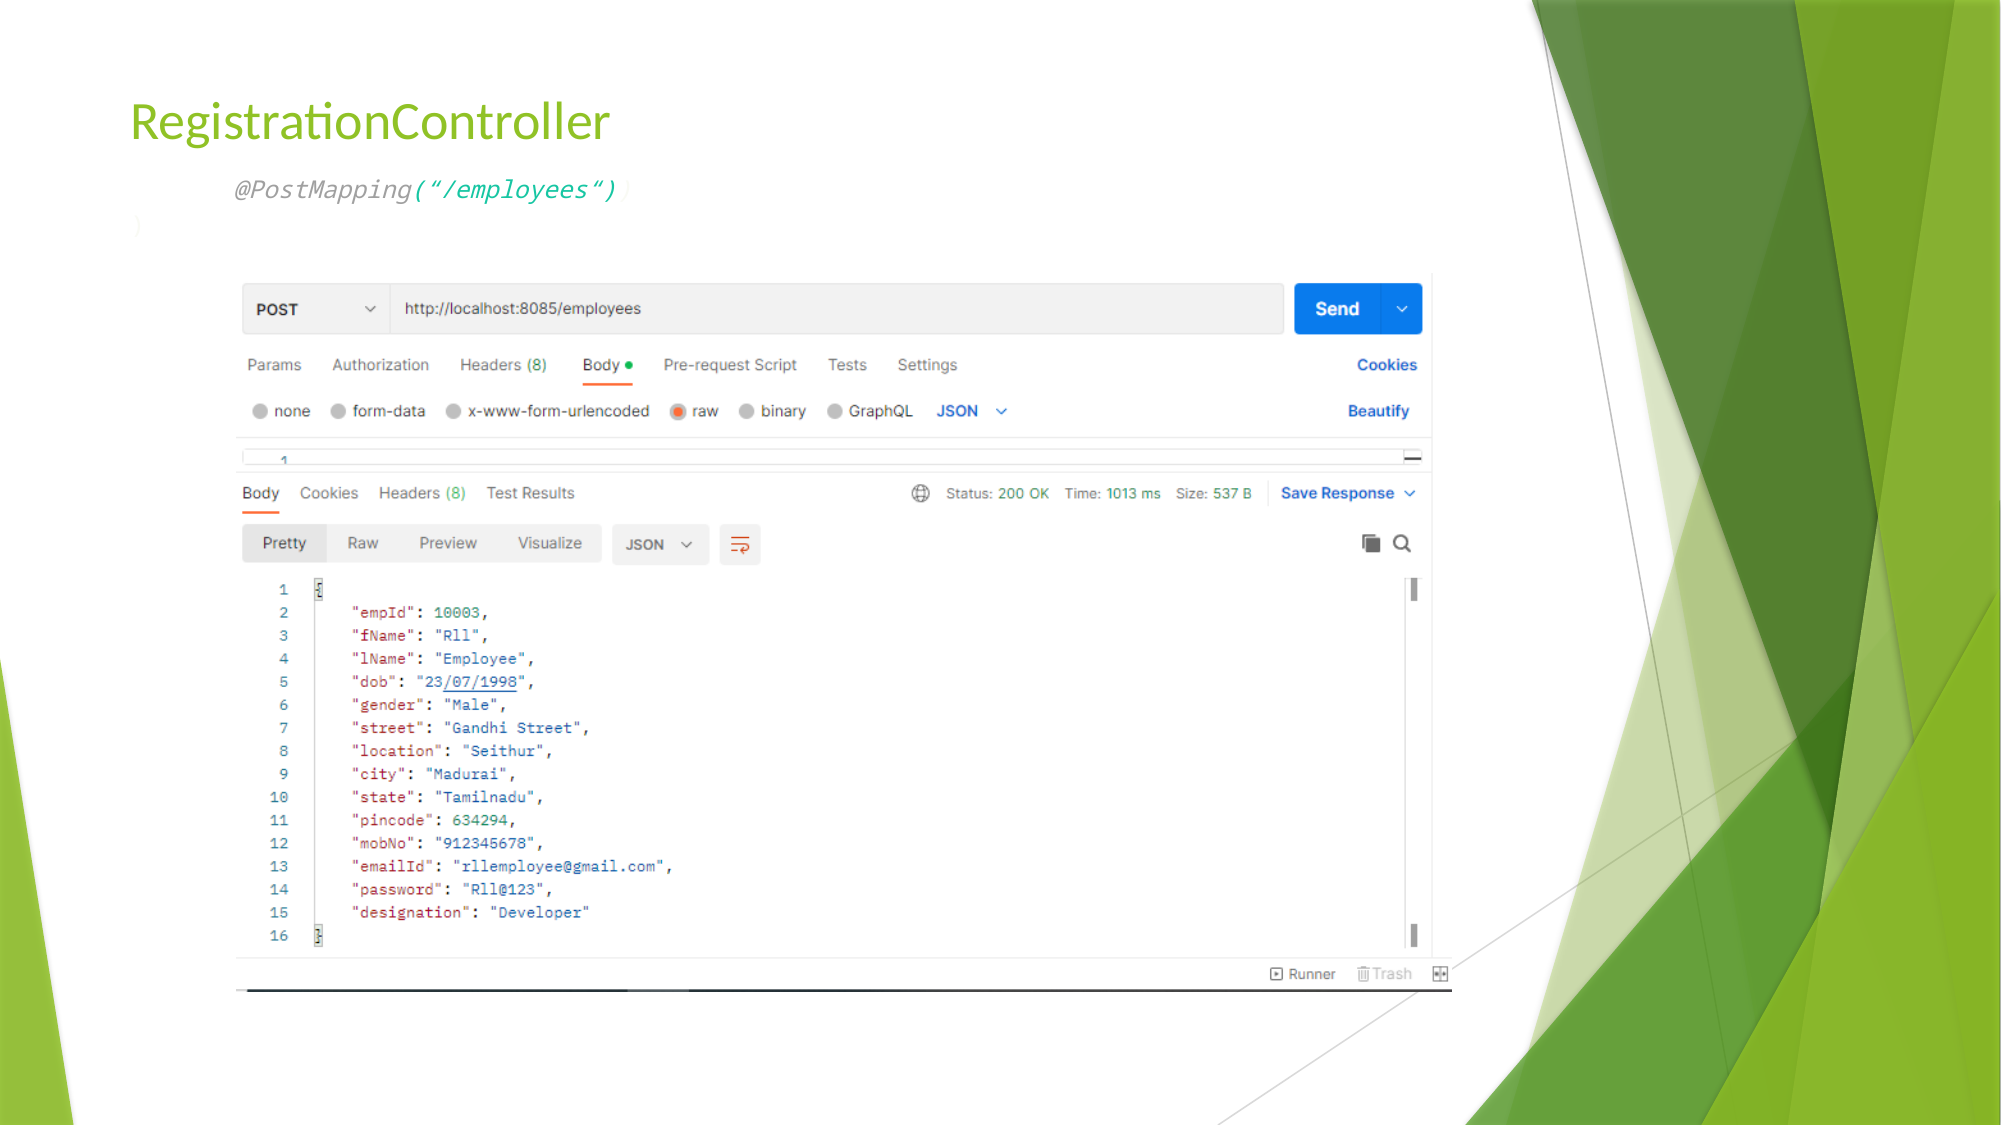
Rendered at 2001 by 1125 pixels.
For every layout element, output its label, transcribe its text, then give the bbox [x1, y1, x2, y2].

title RegistrationController @PostMapping(“/employees“)) ) [115, 73, 1438, 274]
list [235, 273, 1453, 993]
